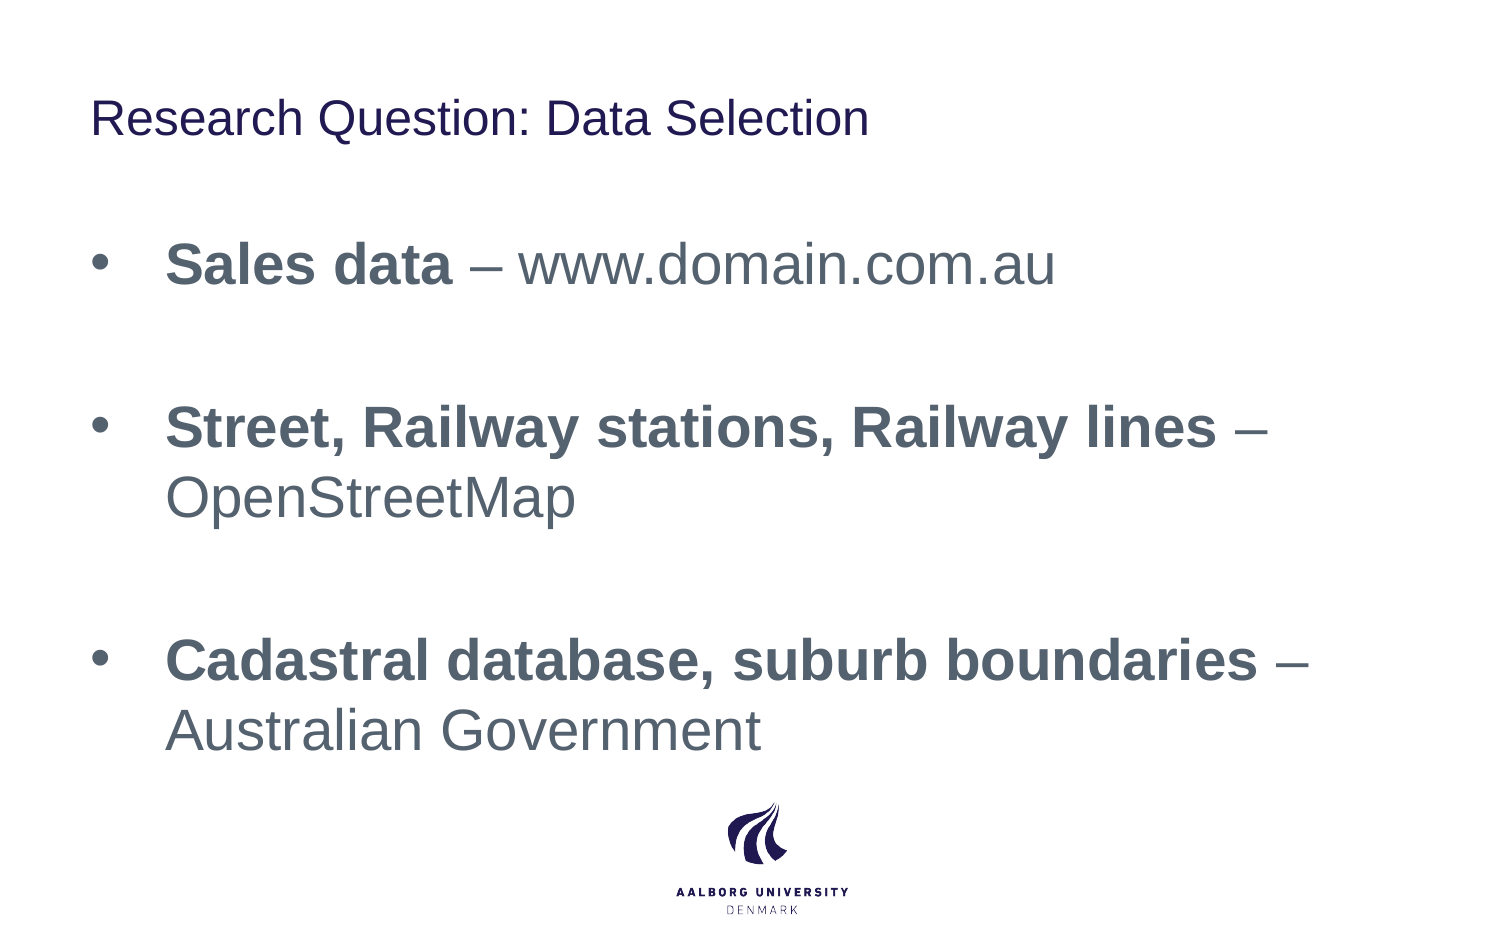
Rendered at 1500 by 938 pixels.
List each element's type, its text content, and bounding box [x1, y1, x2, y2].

picture [661, 788, 863, 929]
list Sales data – www.domain.com.au Street, Railway stations, Railway lines – OpenStreetMap Cadastral database, suburb boundaries – Australian Government [75, 218, 1425, 788]
title Research Question: Data Selection [75, 37, 1425, 194]
